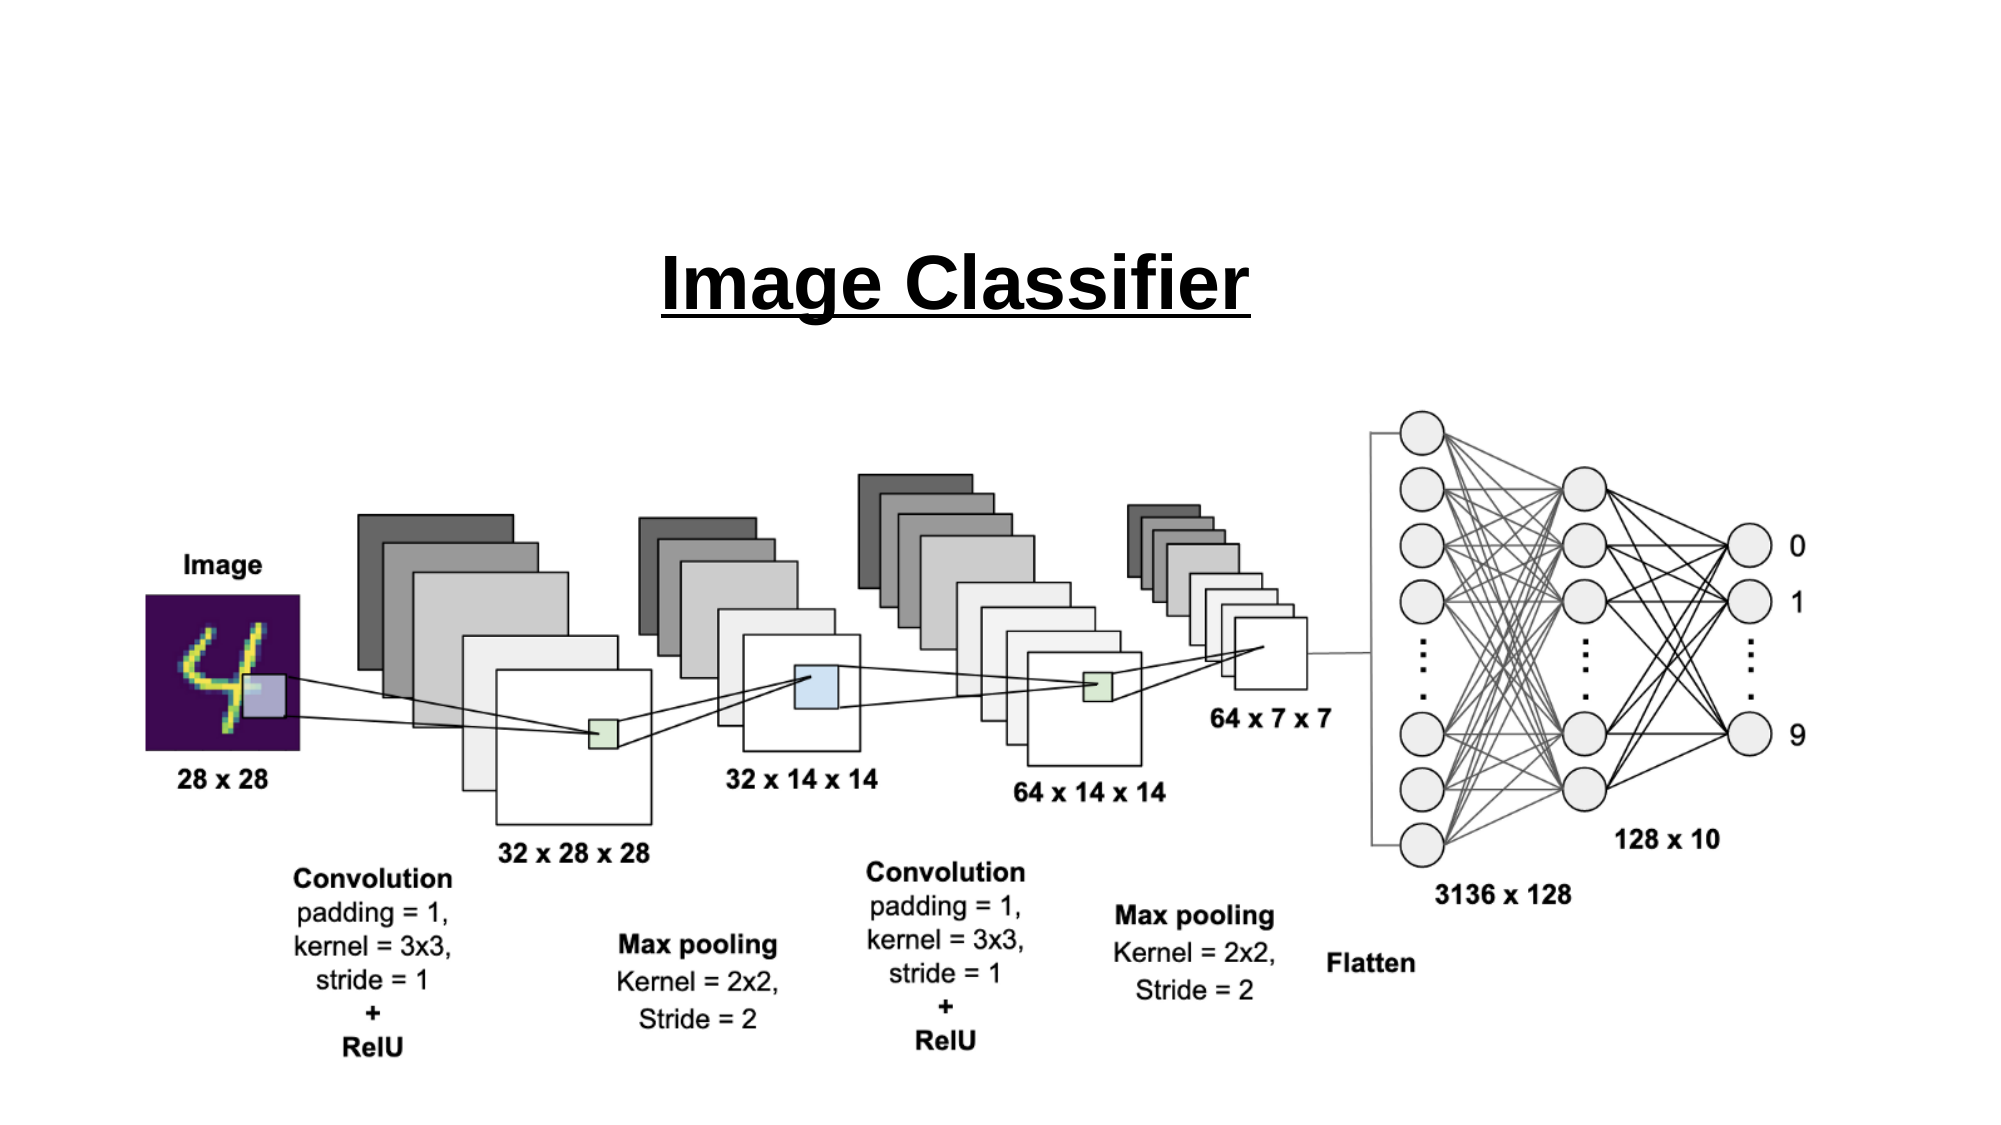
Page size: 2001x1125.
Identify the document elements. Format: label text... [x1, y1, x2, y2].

title Image Classifier [93, 216, 1819, 335]
picture [93, 365, 1848, 1095]
